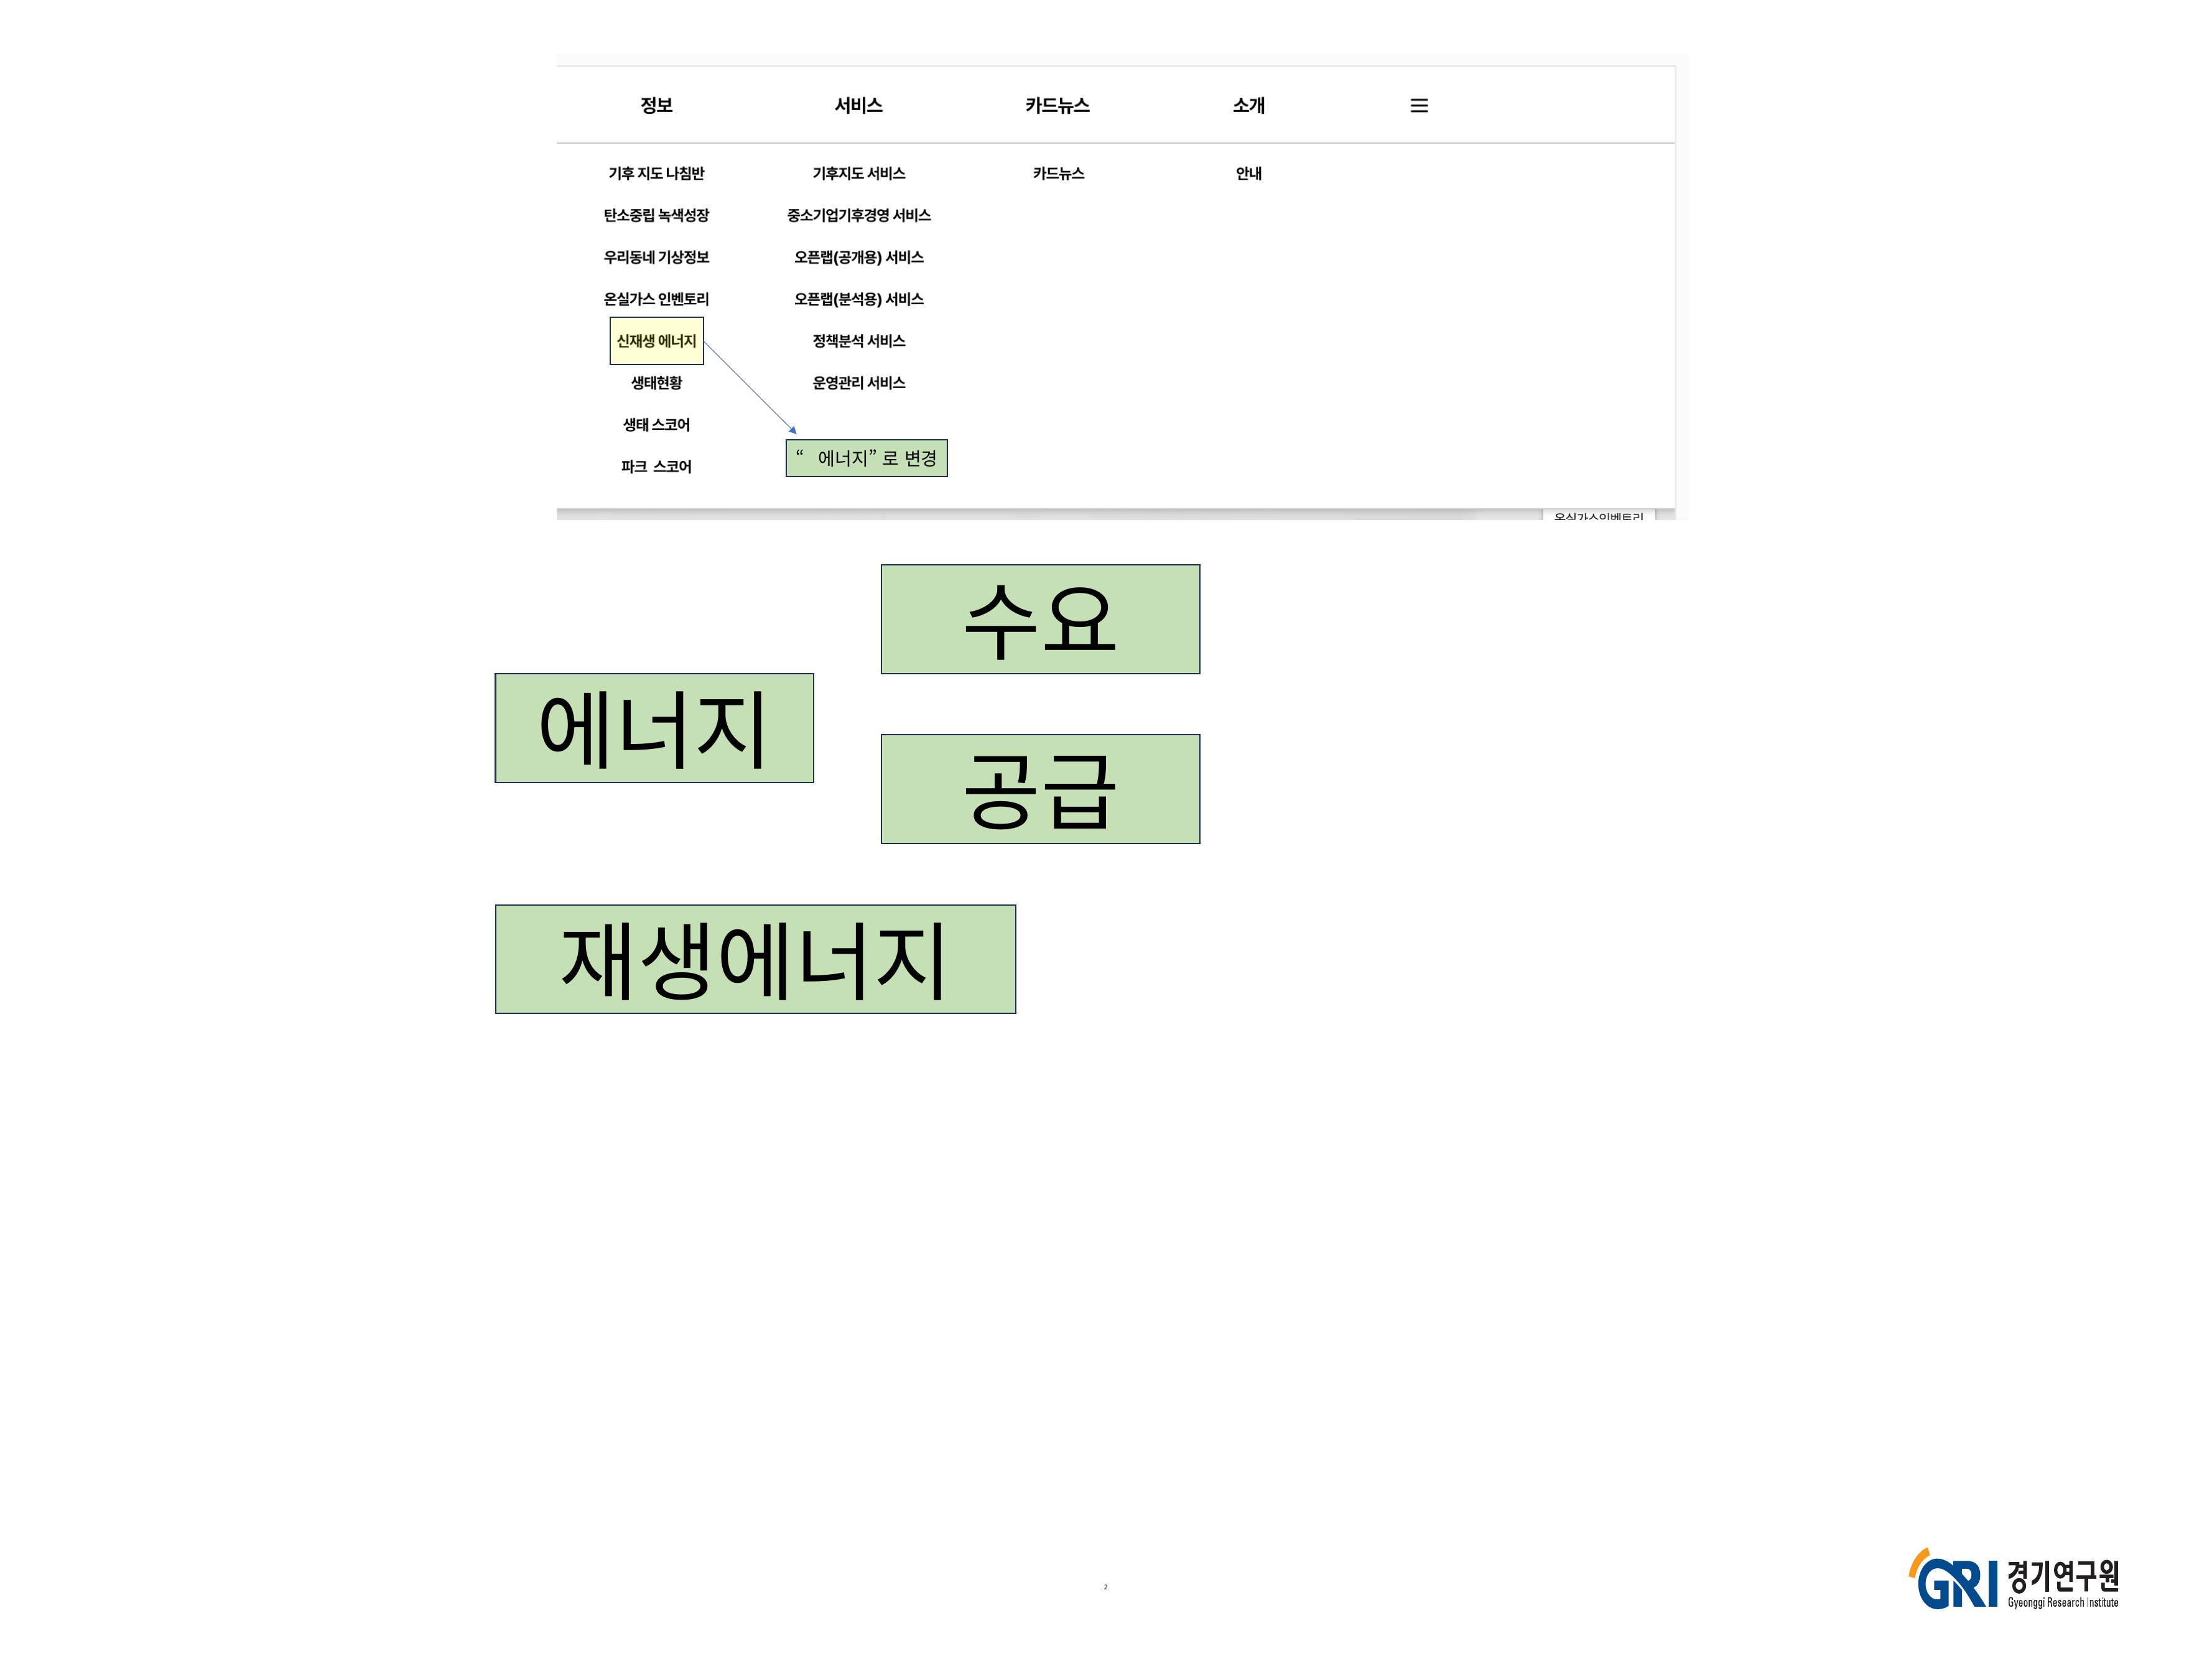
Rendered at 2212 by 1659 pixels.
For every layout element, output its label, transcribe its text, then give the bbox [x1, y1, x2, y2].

picture [557, 54, 1689, 520]
text_box 에너지 [495, 673, 814, 783]
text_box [703, 341, 797, 435]
text_box 공급 [881, 734, 1201, 844]
text_box 수요 [881, 564, 1201, 674]
text_box 재생에너지 [495, 904, 1016, 1014]
